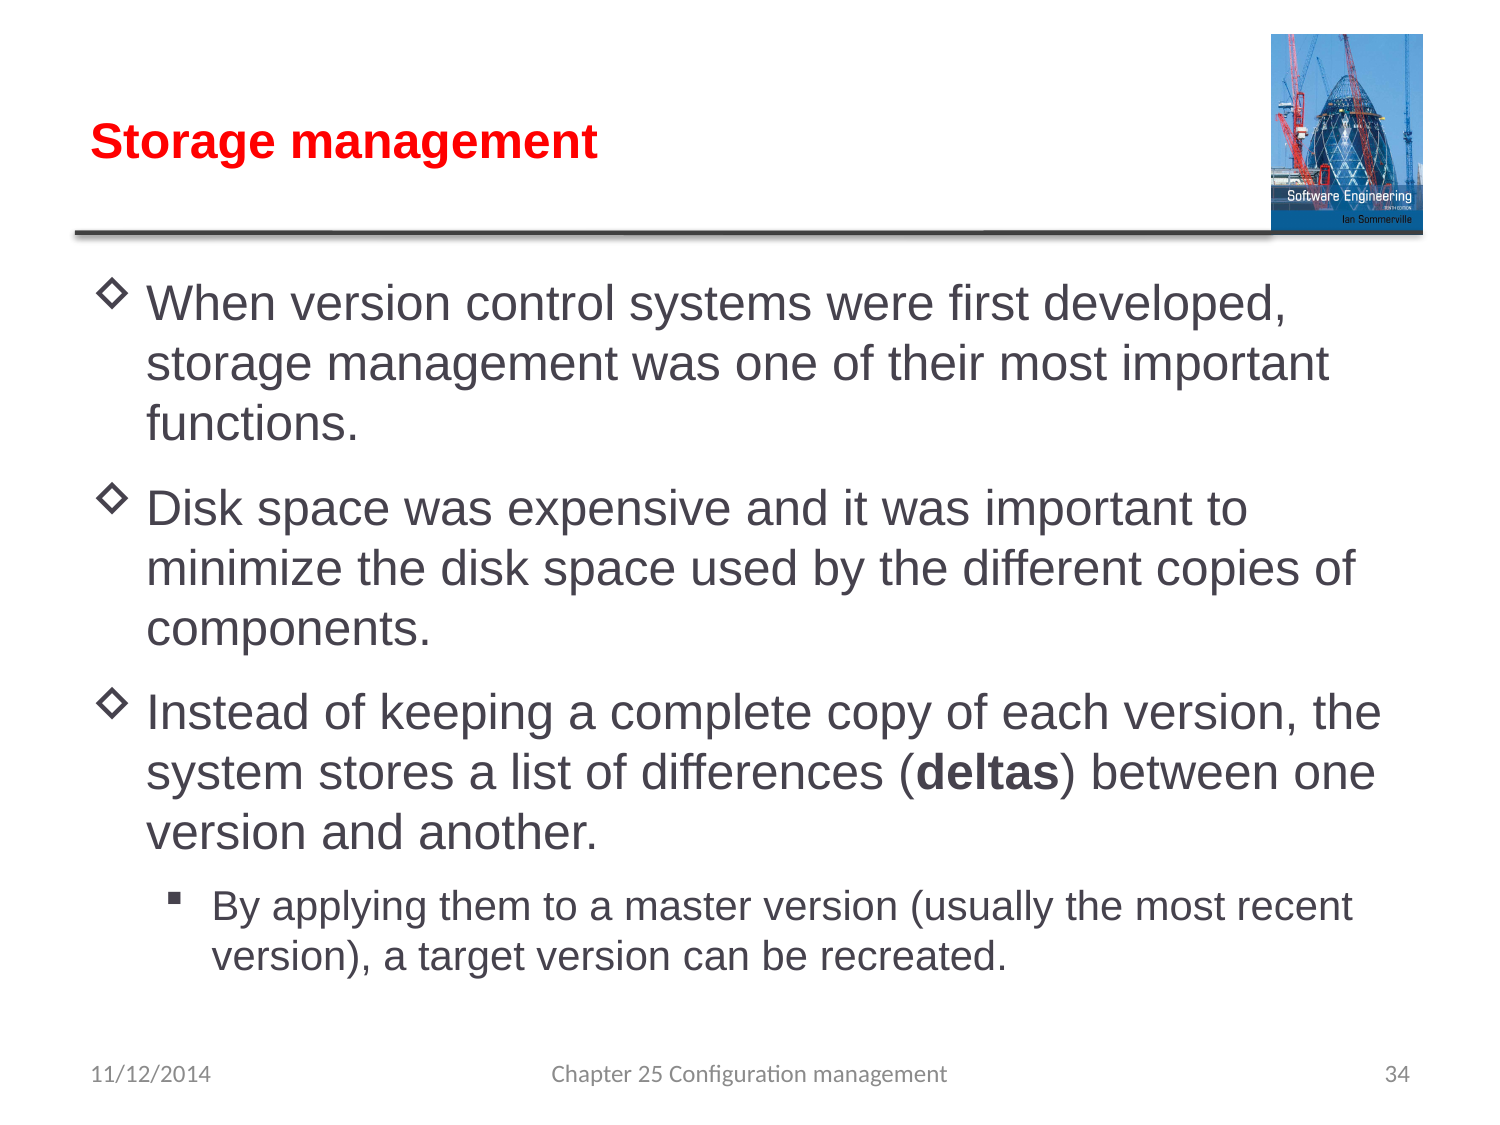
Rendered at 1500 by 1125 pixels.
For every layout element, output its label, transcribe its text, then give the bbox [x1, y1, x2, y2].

picture [1271, 34, 1423, 230]
list When version control systems were first developed, storage management was one of their most important functions. Disk space was expensive and it was important to minimize the disk space used by the different copies of components. Instead of keeping a complete copy of each version, the system stores a list of differences (deltas) between one version and another. By applying them to a master version (usually the most recent version), a target version can be recreated. [75, 262, 1425, 1005]
title Storage management [74, 44, 1272, 233]
slide_number 34 [1074, 1042, 1425, 1103]
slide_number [75, 1042, 425, 1103]
footer Chapter 25 Configuration management [512, 1042, 988, 1103]
